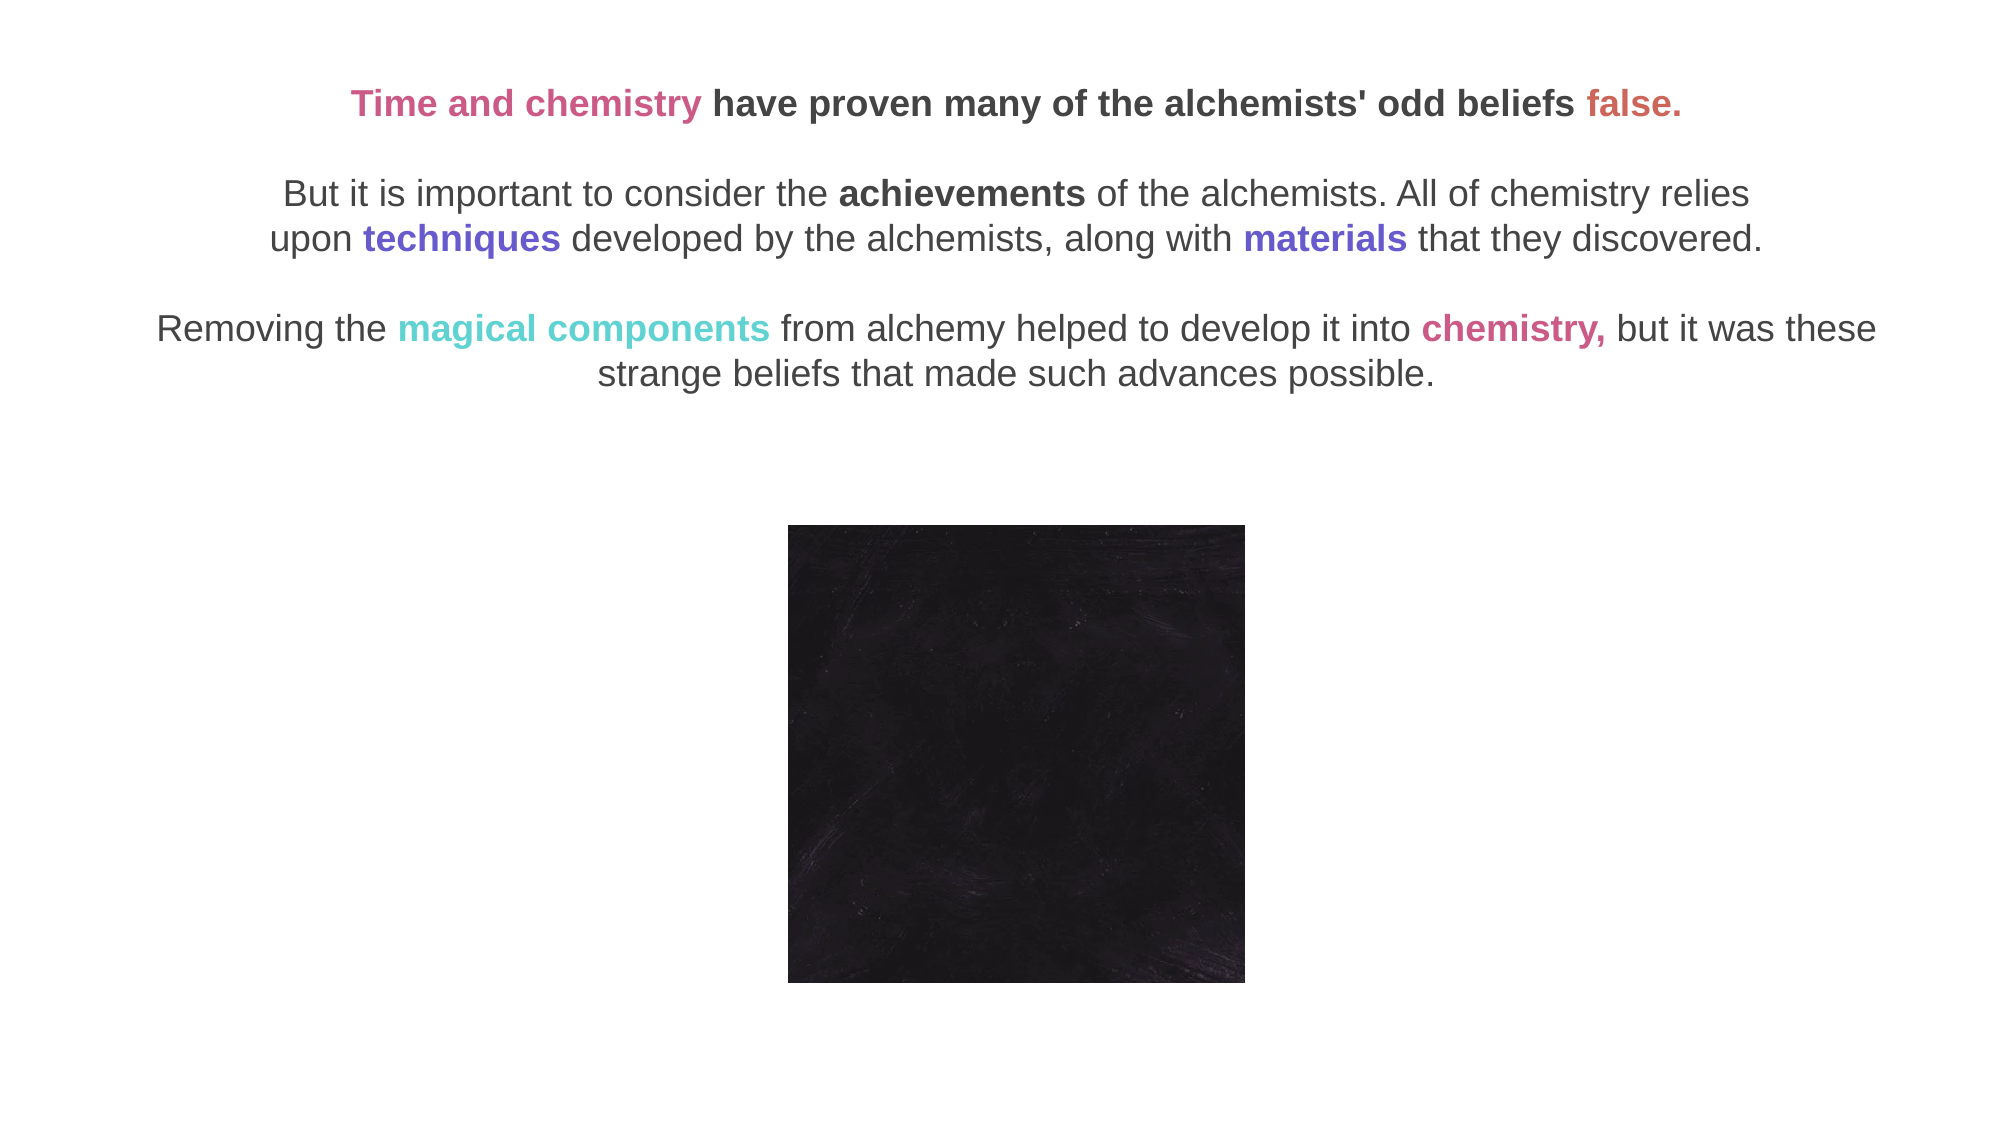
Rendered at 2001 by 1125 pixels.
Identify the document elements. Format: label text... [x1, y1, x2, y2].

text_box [787, 524, 1246, 984]
text_box Time and chemistry have proven many of the alchemists' odd beliefs false. But it is important to consider the achievements of the alchemists. All of chemistry relies upon techniques developed by the alchemists, along with materials that they discovered. Removing the magical components from alchemy helped to develop it into chemistry, but it was these strange beliefs that made such advances possible. [85, 71, 1948, 402]
